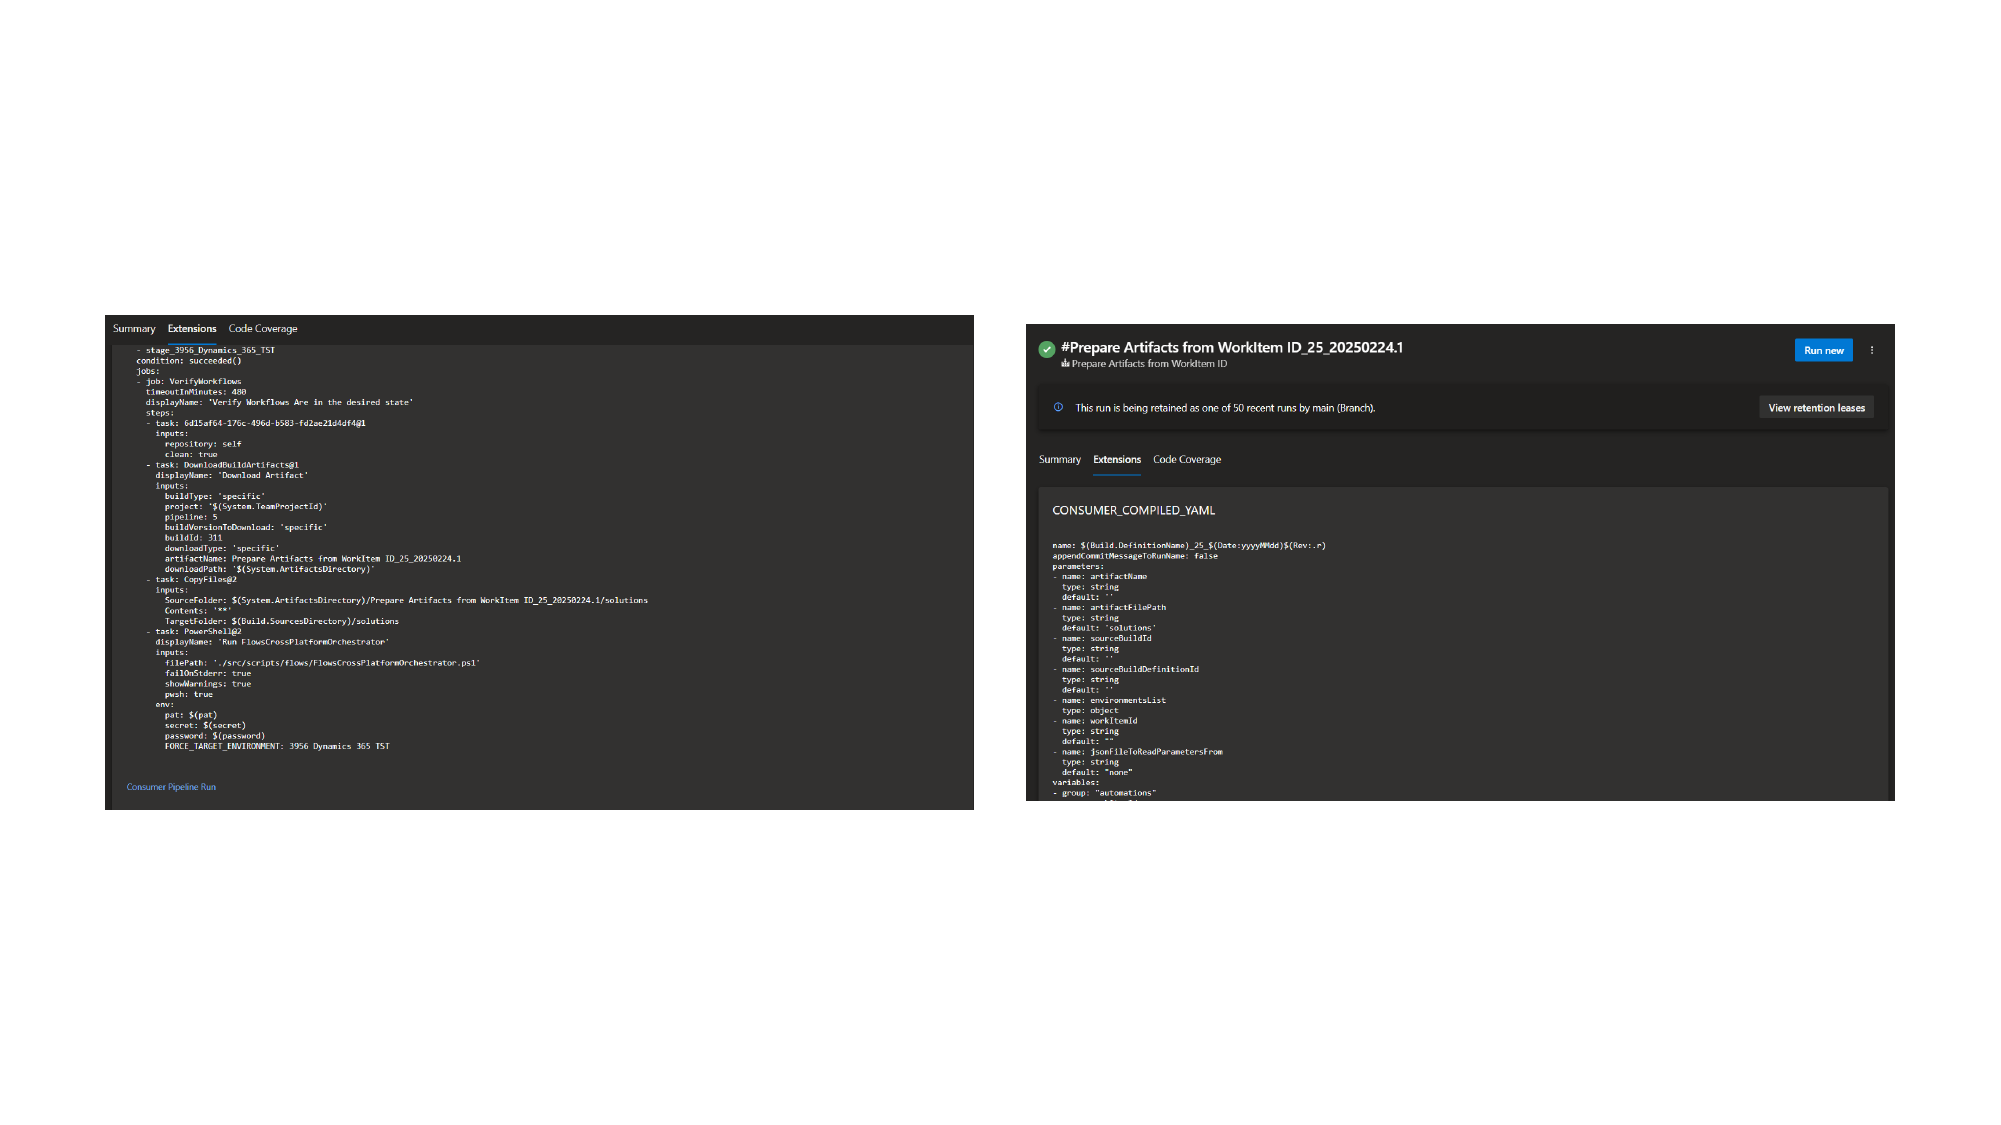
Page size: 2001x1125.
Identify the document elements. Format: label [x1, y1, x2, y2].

picture [1026, 324, 1895, 801]
picture [105, 315, 974, 810]
